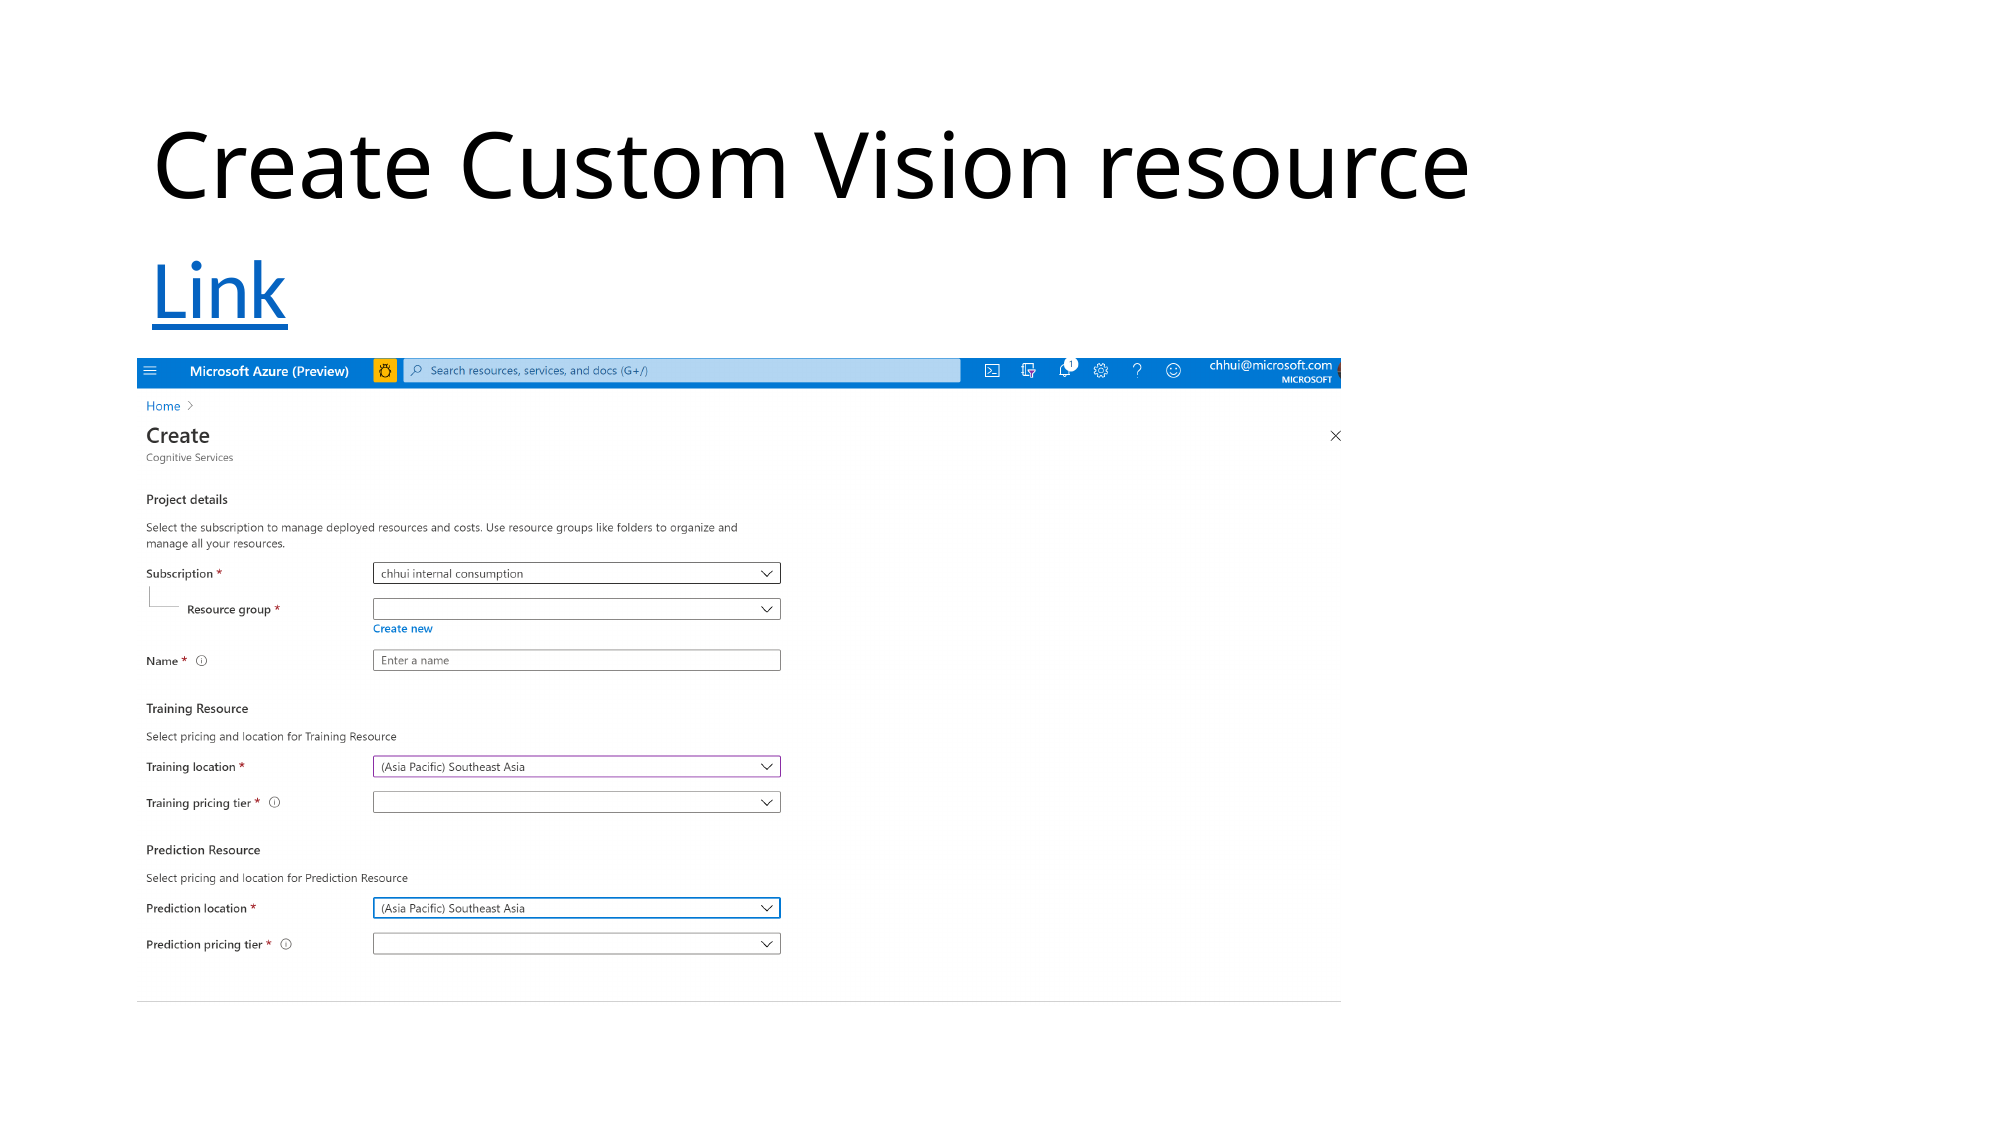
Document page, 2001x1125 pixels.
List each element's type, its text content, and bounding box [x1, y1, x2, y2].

title Create Custom Vision resource [137, 59, 1863, 278]
picture [137, 358, 1341, 1006]
text_box Link [137, 227, 1138, 343]
